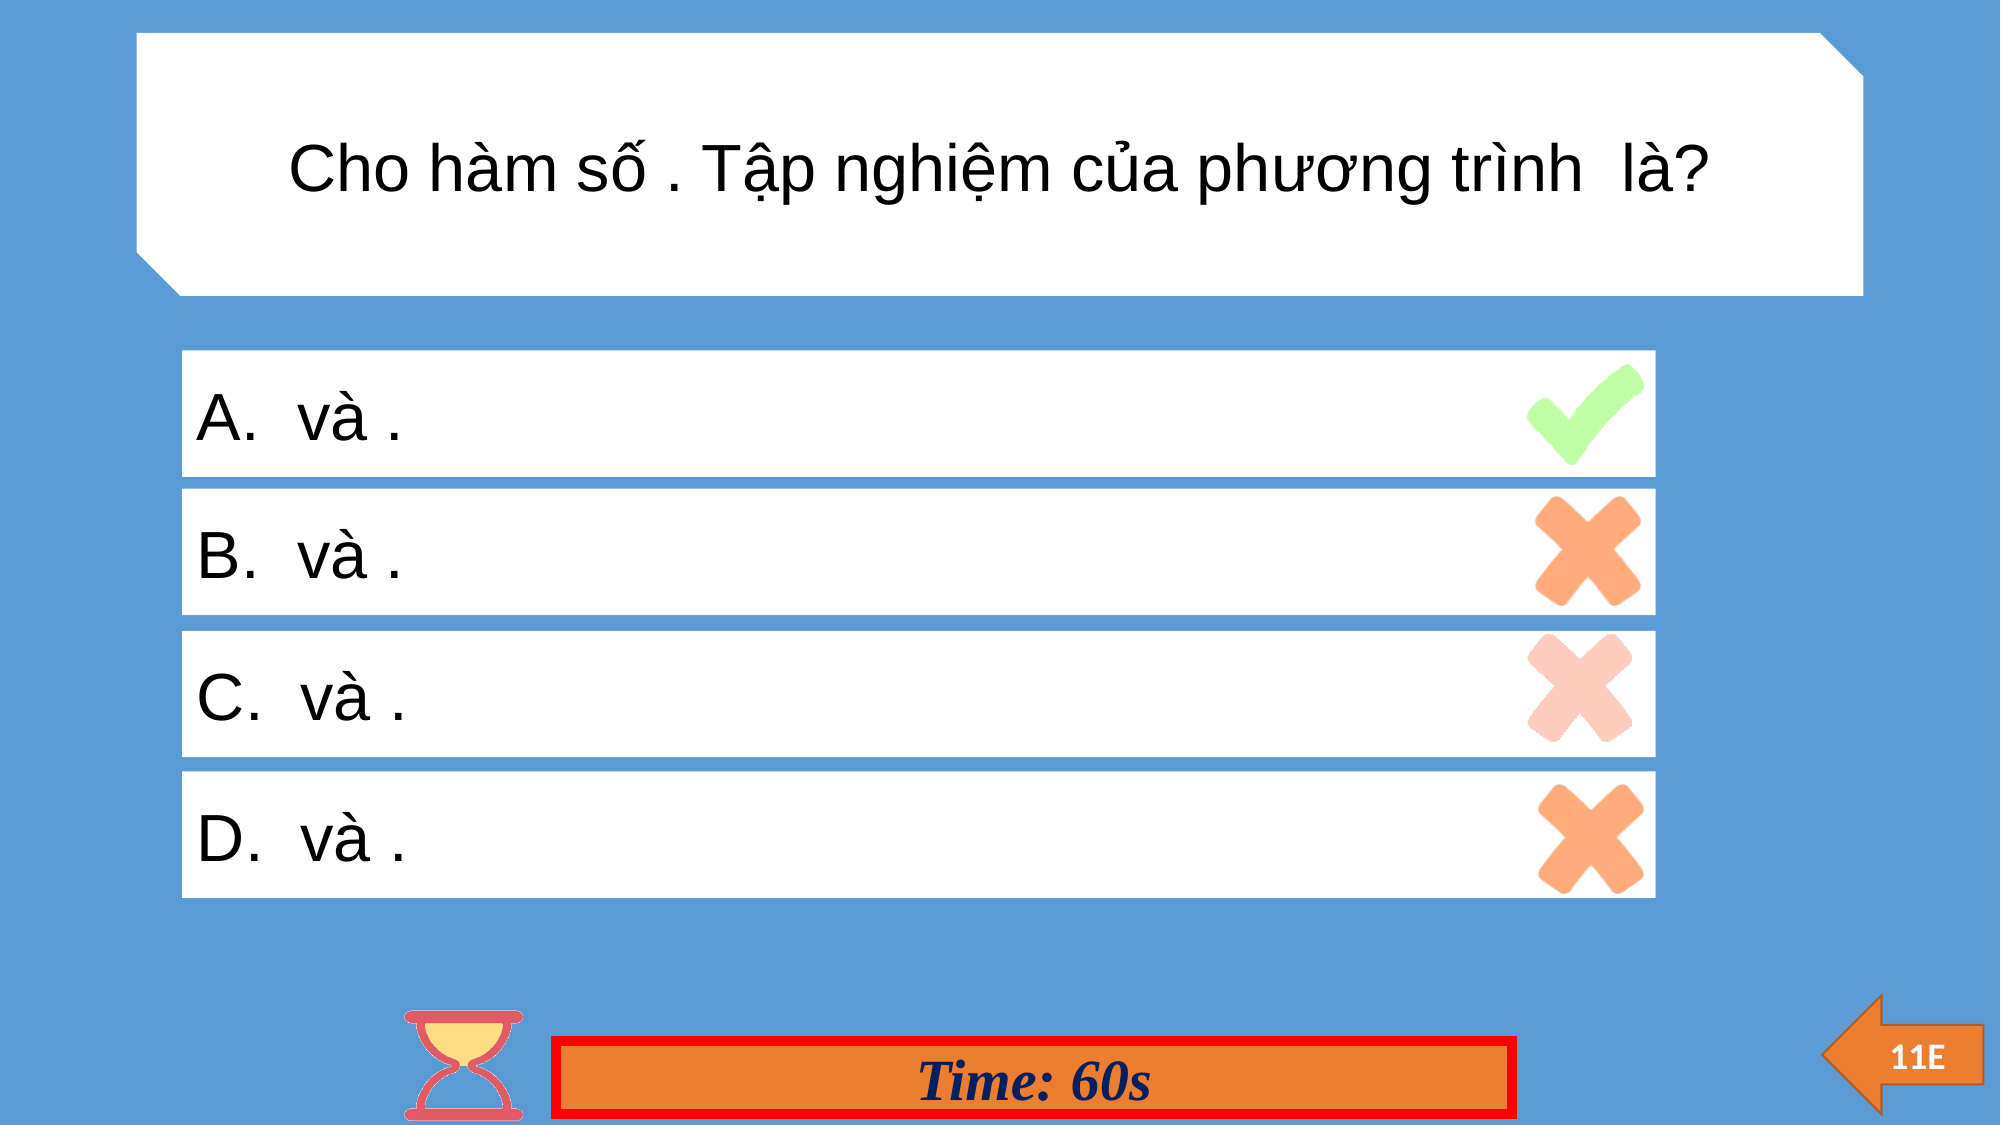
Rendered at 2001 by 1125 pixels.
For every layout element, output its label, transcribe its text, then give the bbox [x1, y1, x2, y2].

picture [1523, 781, 1656, 898]
picture [1512, 630, 1645, 747]
picture [1520, 360, 1653, 467]
picture [371, 990, 556, 1125]
picture [1520, 493, 1653, 610]
text_box Time: 60s [556, 1040, 1513, 1115]
text_box 11E [1820, 992, 1985, 1117]
